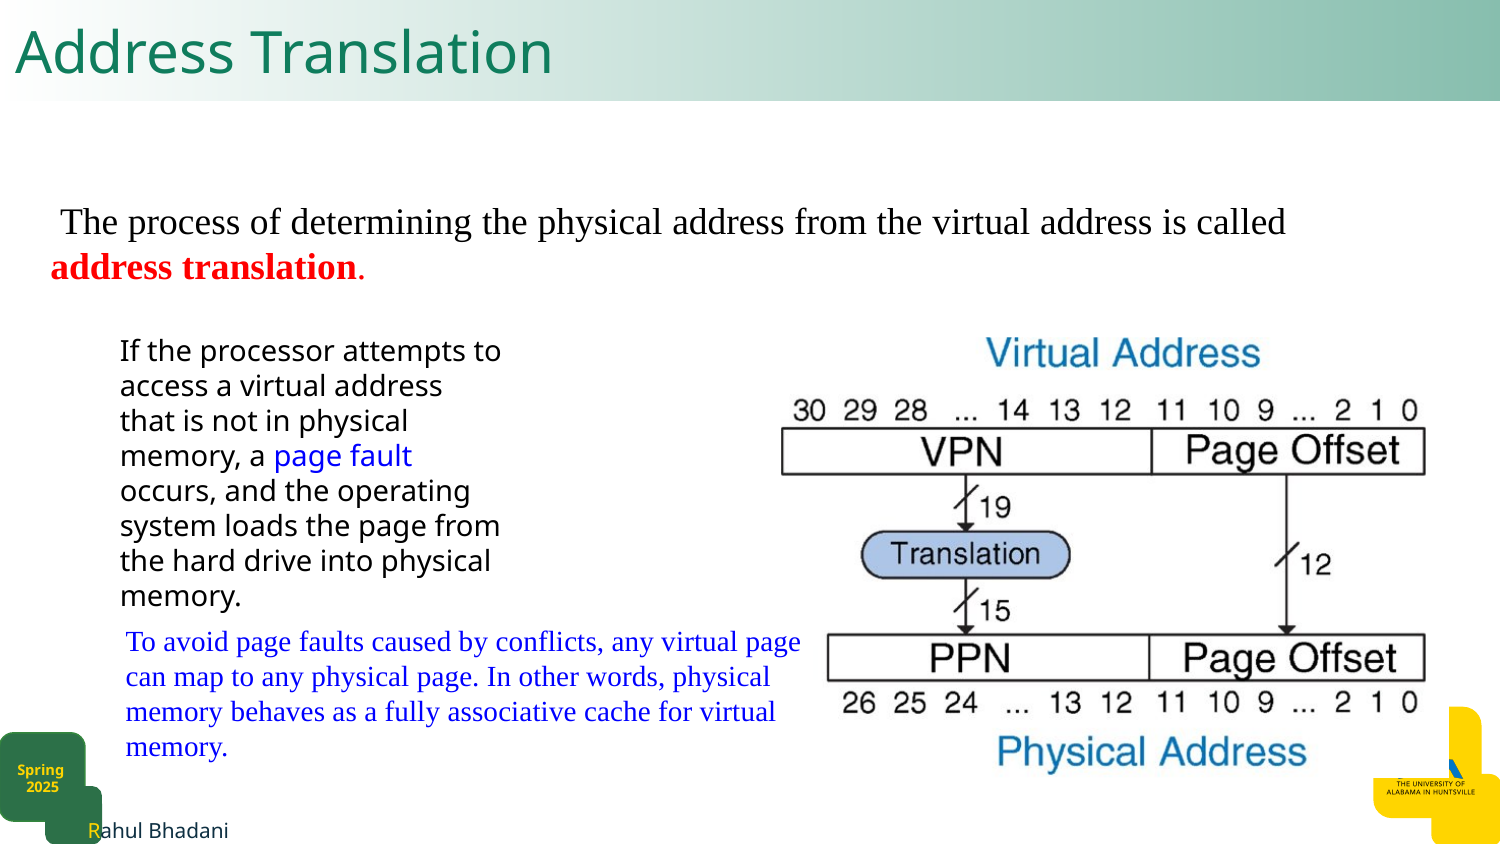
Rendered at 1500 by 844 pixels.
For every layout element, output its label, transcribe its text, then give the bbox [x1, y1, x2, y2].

text_box The process of determining the physical address from the virtual address is called address translation. [35, 182, 1419, 303]
text_box To avoid page faults caused by conflicts, any virtual page can map to any physical page. In other words, physical memory behaves as a fully associative cache for virtual memory. [110, 607, 766, 773]
text_box If the processor attempts to access a virtual address that is not in physical memory, a page fault occurs, and the operating system loads the page from the hard drive into physical memory. [104, 317, 520, 677]
picture [771, 318, 1475, 795]
title Address Translation​ [0, 0, 1500, 101]
